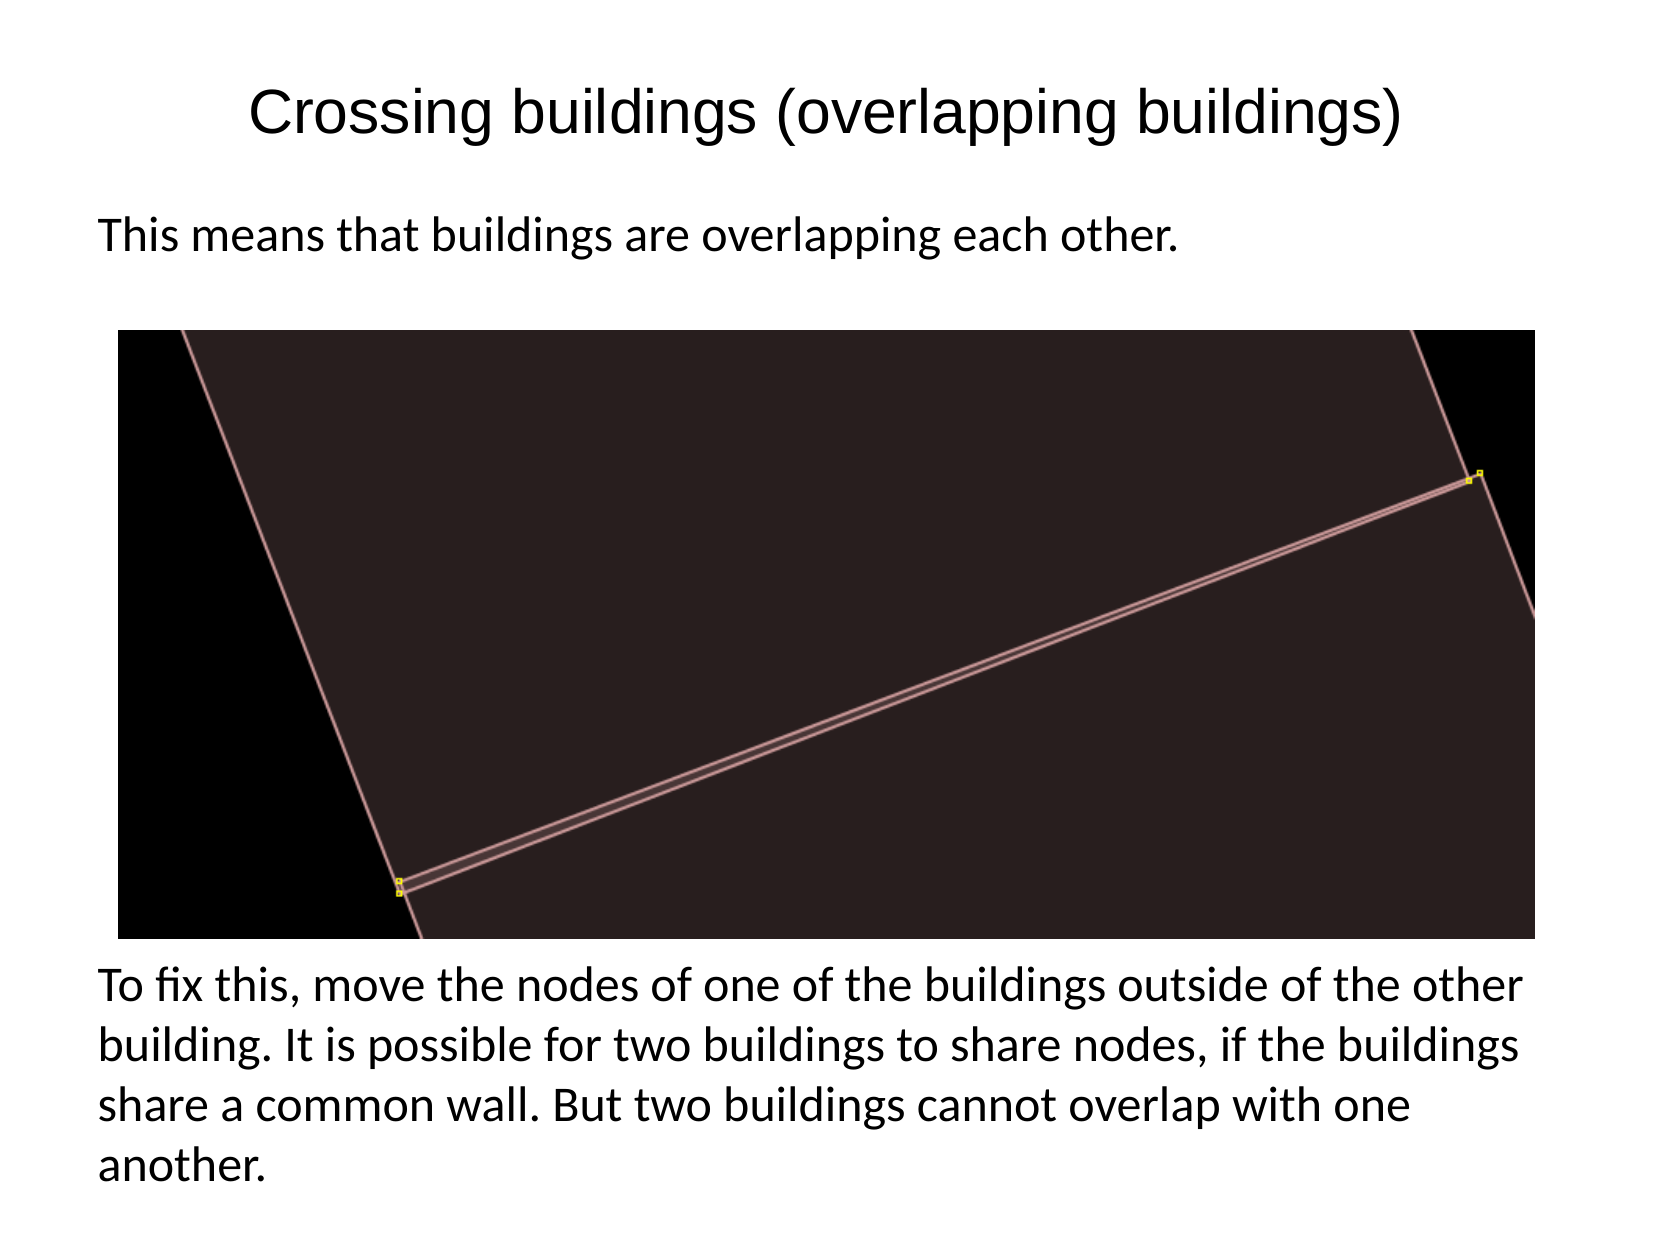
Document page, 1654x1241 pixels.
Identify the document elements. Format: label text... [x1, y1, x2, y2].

list This means that buildings are overlapping each other. To fix this, move the nodes of one of the buildings outside of the other building. It is possible for two buildings to share nodes, if the buildings share a common wall. But two buildings cannot overlap with one another. [82, 186, 1571, 1215]
picture [118, 330, 1535, 940]
title Crossing buildings (overlapping buildings) [82, 49, 1571, 169]
